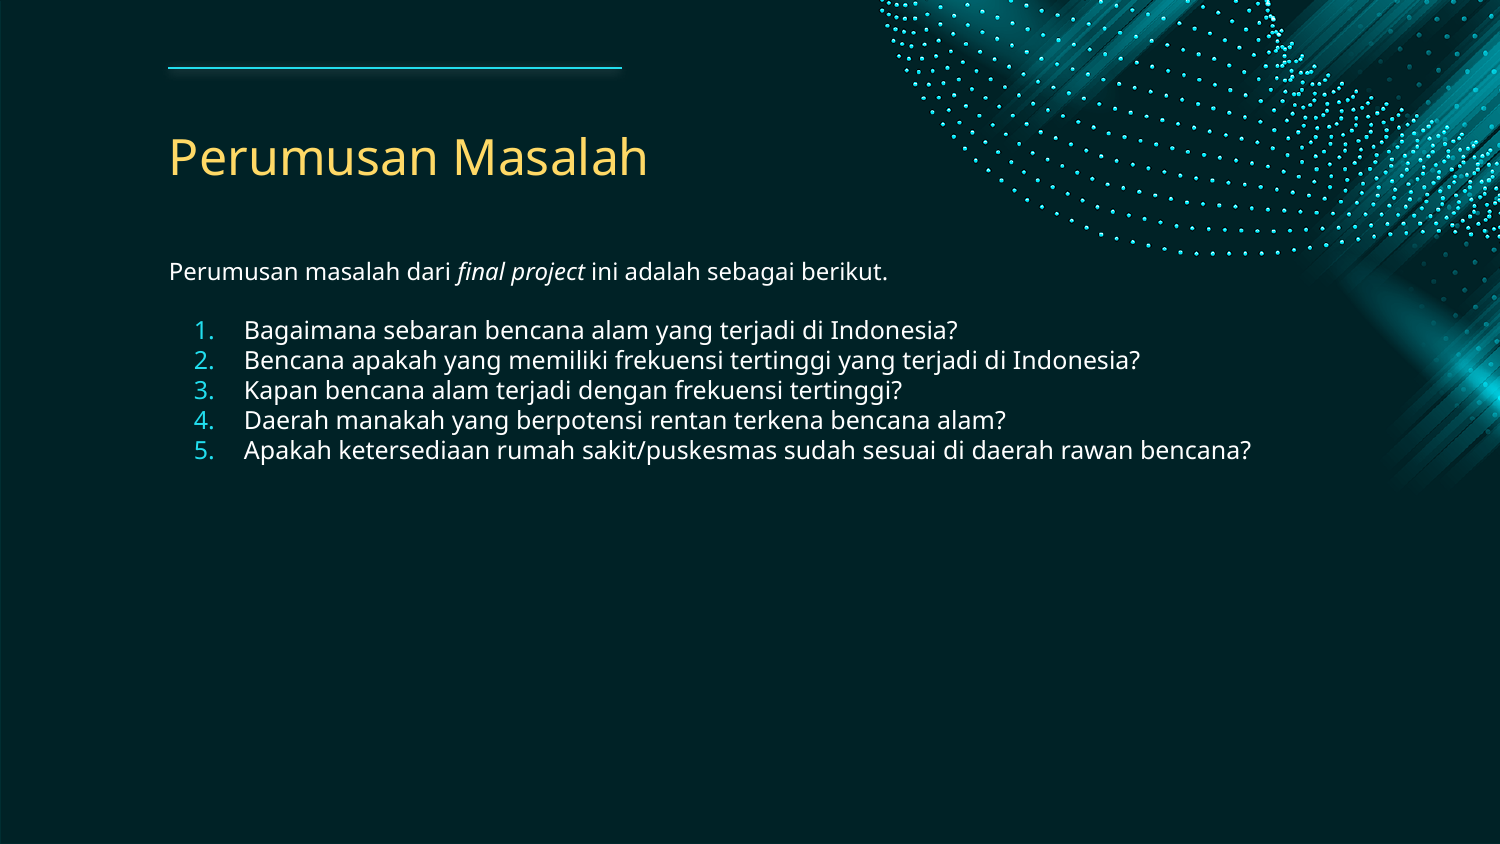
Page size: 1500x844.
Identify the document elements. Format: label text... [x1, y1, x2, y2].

picture [0, 0, 1500, 844]
list Perumusan masalah dari final project ini adalah sebagai berikut. Bagaimana sebaran bencana alam yang terjadi di Indonesia? Bencana apakah yang memiliki frekuensi tertinggi yang terjadi di Indonesia? Kapan bencana alam terjadi dengan frekuensi tertinggi? Daerah manakah yang berpotensi rentan terkena bencana alam? Apakah ketersediaan rumah sakit/puskesmas sudah sesuai di daerah rawan bencana? [153, 241, 1331, 741]
title Perumusan Masalah [153, 110, 1095, 241]
